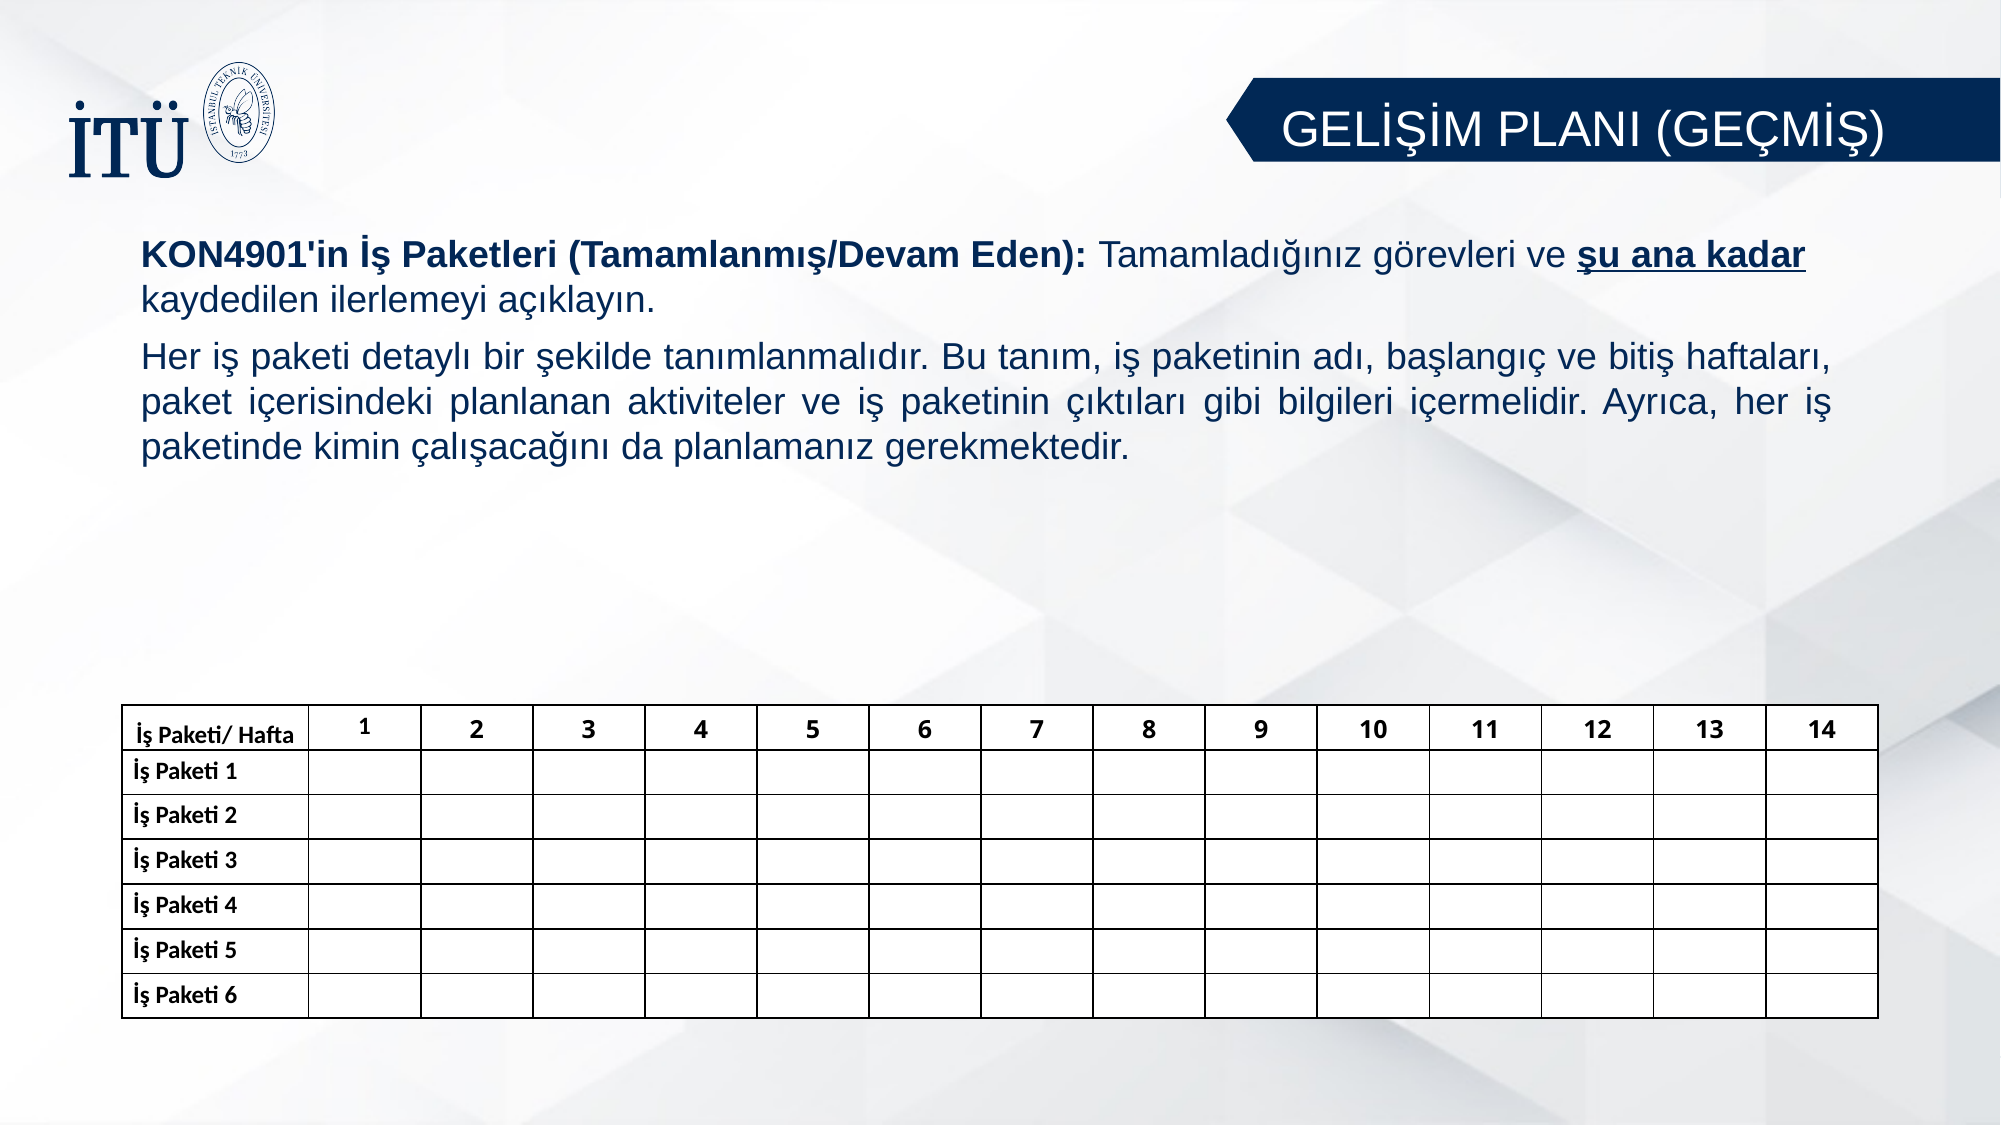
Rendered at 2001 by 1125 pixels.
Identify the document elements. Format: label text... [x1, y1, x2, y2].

table_cell [1094, 840, 1204, 883]
table_cell [1654, 751, 1765, 794]
table_cell [646, 885, 756, 928]
table_cell [758, 974, 868, 1017]
table_cell [1542, 751, 1653, 794]
table_cell [646, 751, 756, 794]
table_cell [534, 840, 644, 883]
table_cell [1318, 840, 1429, 883]
table_cell [534, 930, 644, 973]
table_cell [1318, 930, 1429, 973]
table_header 8 [1094, 706, 1204, 749]
table_cell [1654, 930, 1765, 973]
table_cell İş Paketi 4 [123, 885, 308, 928]
table_cell [1767, 751, 1877, 794]
table_cell [1318, 751, 1429, 794]
table_cell [1094, 974, 1204, 1017]
table_cell İş Paketi 6 [123, 974, 308, 1017]
table_cell [982, 751, 1092, 794]
table_header 9 [1206, 706, 1316, 749]
table_cell [758, 840, 868, 883]
table_cell [646, 930, 756, 973]
table_cell [1206, 795, 1316, 838]
table_cell [1654, 974, 1765, 1017]
table_cell [1767, 974, 1877, 1017]
table_cell [982, 885, 1092, 928]
table_cell [982, 840, 1092, 883]
table_cell [1318, 974, 1429, 1017]
table_cell [422, 795, 532, 838]
table_cell [422, 974, 532, 1017]
table_cell [1767, 795, 1877, 838]
table_cell [1206, 840, 1316, 883]
table_cell [870, 840, 980, 883]
table_cell [1654, 885, 1765, 928]
table_cell [646, 974, 756, 1017]
table_cell [646, 795, 756, 838]
table_cell [1206, 885, 1316, 928]
table_cell [1094, 885, 1204, 928]
table_header 12 [1542, 706, 1653, 749]
table_cell [1430, 974, 1541, 1017]
table_cell [1430, 885, 1541, 928]
text_box GELİŞİM PLANI (GEÇMİŞ) [1266, 89, 1903, 165]
table_cell [422, 751, 532, 794]
table_cell [1206, 974, 1316, 1017]
picture [0, 0, 2001, 1125]
table_cell [758, 930, 868, 973]
text_box KON4901'in İş Paketleri (Tamamlanmış/Devam Eden): Tamamladığınız görevleri ve şu ana kadar kaydedilen ilerlemeyi açıklayın. Her iş paketi detaylı bir şekilde tanımlanmalıdır. Bu tanım, iş paketinin adı, başlangıç ve bitiş haftaları, paket içerisindeki planlanan aktiviteler ve iş paketinin çıktıları gibi bilgileri içermelidir. Ayrıca, her iş paketinde kimin çalışacağını da planlamanız gerekmektedir. [126, 222, 1848, 475]
table_cell [1430, 795, 1541, 838]
table_cell [870, 751, 980, 794]
table_header 14 [1767, 706, 1877, 749]
table_cell [1542, 885, 1653, 928]
table_header 4 [646, 706, 756, 749]
table_cell [1206, 751, 1316, 794]
table_cell [870, 885, 980, 928]
table_cell [534, 751, 644, 794]
table_cell [309, 974, 420, 1017]
table_cell [1094, 795, 1204, 838]
table_cell [758, 795, 868, 838]
table_cell [1767, 885, 1877, 928]
table_cell [982, 930, 1092, 973]
table_cell İş Paketi 3 [123, 840, 308, 883]
table_header İş Paketi/ Hafta [123, 706, 308, 749]
table_cell [309, 751, 420, 794]
table_cell [309, 795, 420, 838]
table_cell [1542, 930, 1653, 973]
table_cell [1430, 840, 1541, 883]
table_cell [309, 885, 420, 928]
table_cell [422, 930, 532, 973]
table_cell [1430, 930, 1541, 973]
table_cell [982, 795, 1092, 838]
table_cell [758, 885, 868, 928]
table_cell [870, 974, 980, 1017]
table_cell [870, 930, 980, 973]
table_cell [1654, 795, 1765, 838]
table_cell [1430, 751, 1541, 794]
table_cell [646, 840, 756, 883]
table_cell [1654, 840, 1765, 883]
table_header 2 [422, 706, 532, 749]
table_header 6 [870, 706, 980, 749]
table_cell [1094, 751, 1204, 794]
table_cell [1542, 795, 1653, 838]
table_cell [1318, 885, 1429, 928]
table_cell [422, 840, 532, 883]
table_cell [1206, 930, 1316, 973]
table_cell [758, 751, 868, 794]
table_header 13 [1654, 706, 1765, 749]
table_cell [1767, 930, 1877, 973]
table_header 10 [1318, 706, 1429, 749]
table_header 11 [1430, 706, 1541, 749]
table_cell İş Paketi 1 [123, 751, 308, 794]
table_cell [309, 930, 420, 973]
table_cell [534, 974, 644, 1017]
table_cell [1318, 795, 1429, 838]
table_cell [982, 974, 1092, 1017]
table_cell [534, 795, 644, 838]
table_cell [422, 885, 532, 928]
table_cell [1542, 840, 1653, 883]
table_header 5 [758, 706, 868, 749]
table_cell [1542, 974, 1653, 1017]
table_header 3 [534, 706, 644, 749]
table_header 1 [309, 706, 420, 749]
table_cell [309, 840, 420, 883]
table_cell [534, 885, 644, 928]
table_cell [870, 795, 980, 838]
table_cell [1094, 930, 1204, 973]
table_header 7 [982, 706, 1092, 749]
table_cell İş Paketi 5 [123, 930, 308, 973]
table_cell [1767, 840, 1877, 883]
table_cell İş Paketi 2 [123, 795, 308, 838]
